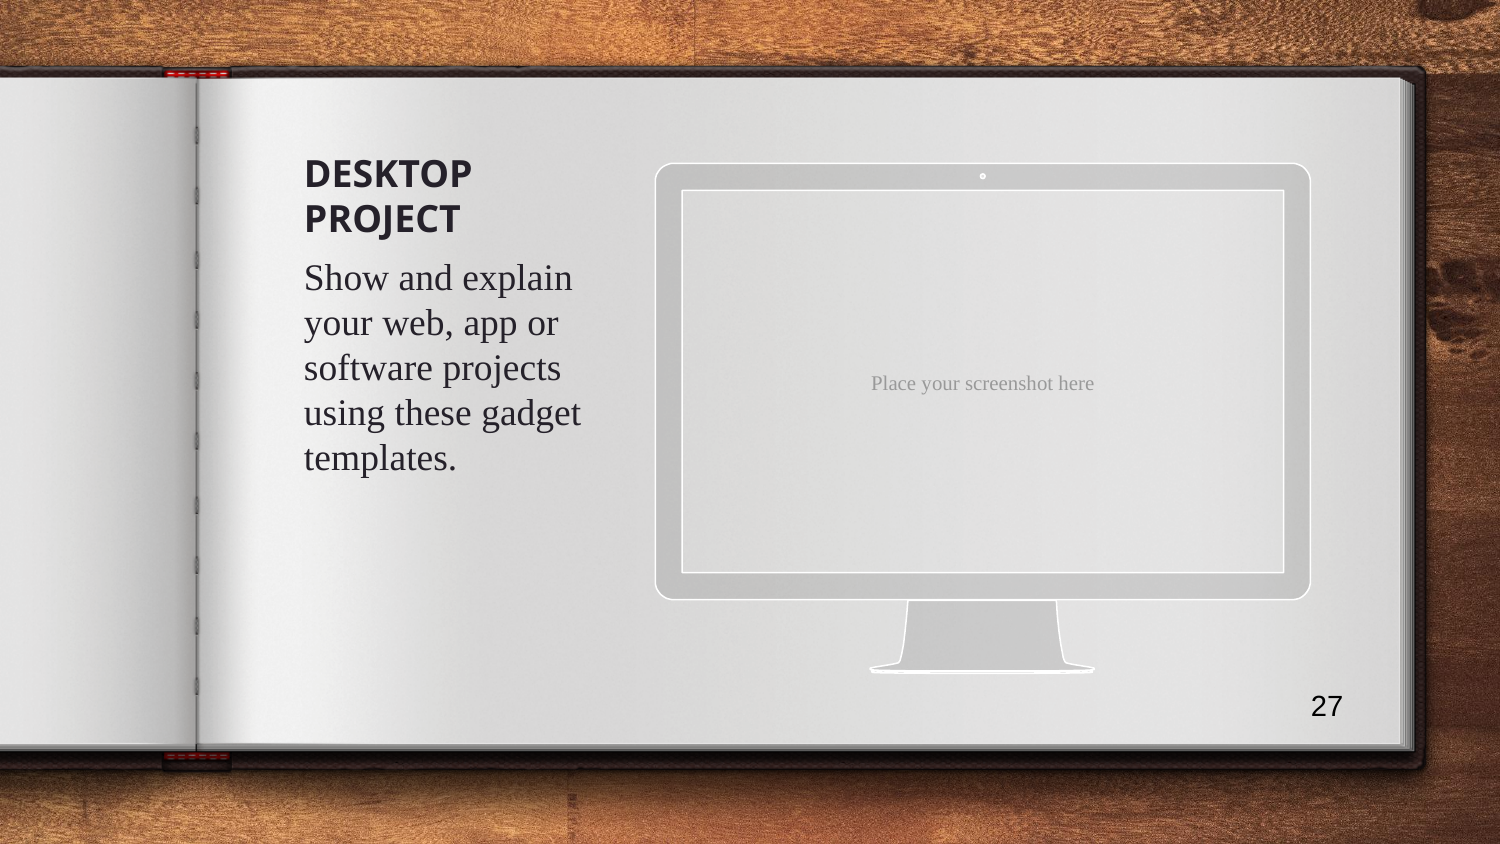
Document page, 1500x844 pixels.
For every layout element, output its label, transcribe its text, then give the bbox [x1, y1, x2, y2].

text_box Place your screenshot here [682, 190, 1283, 574]
slide_number 27 [1295, 672, 1386, 737]
list DESKTOP PROJECT Show and explain your web, app or software projects using these gadget templates. [288, 135, 646, 511]
picture [0, 0, 1500, 844]
text_box [655, 163, 1311, 674]
